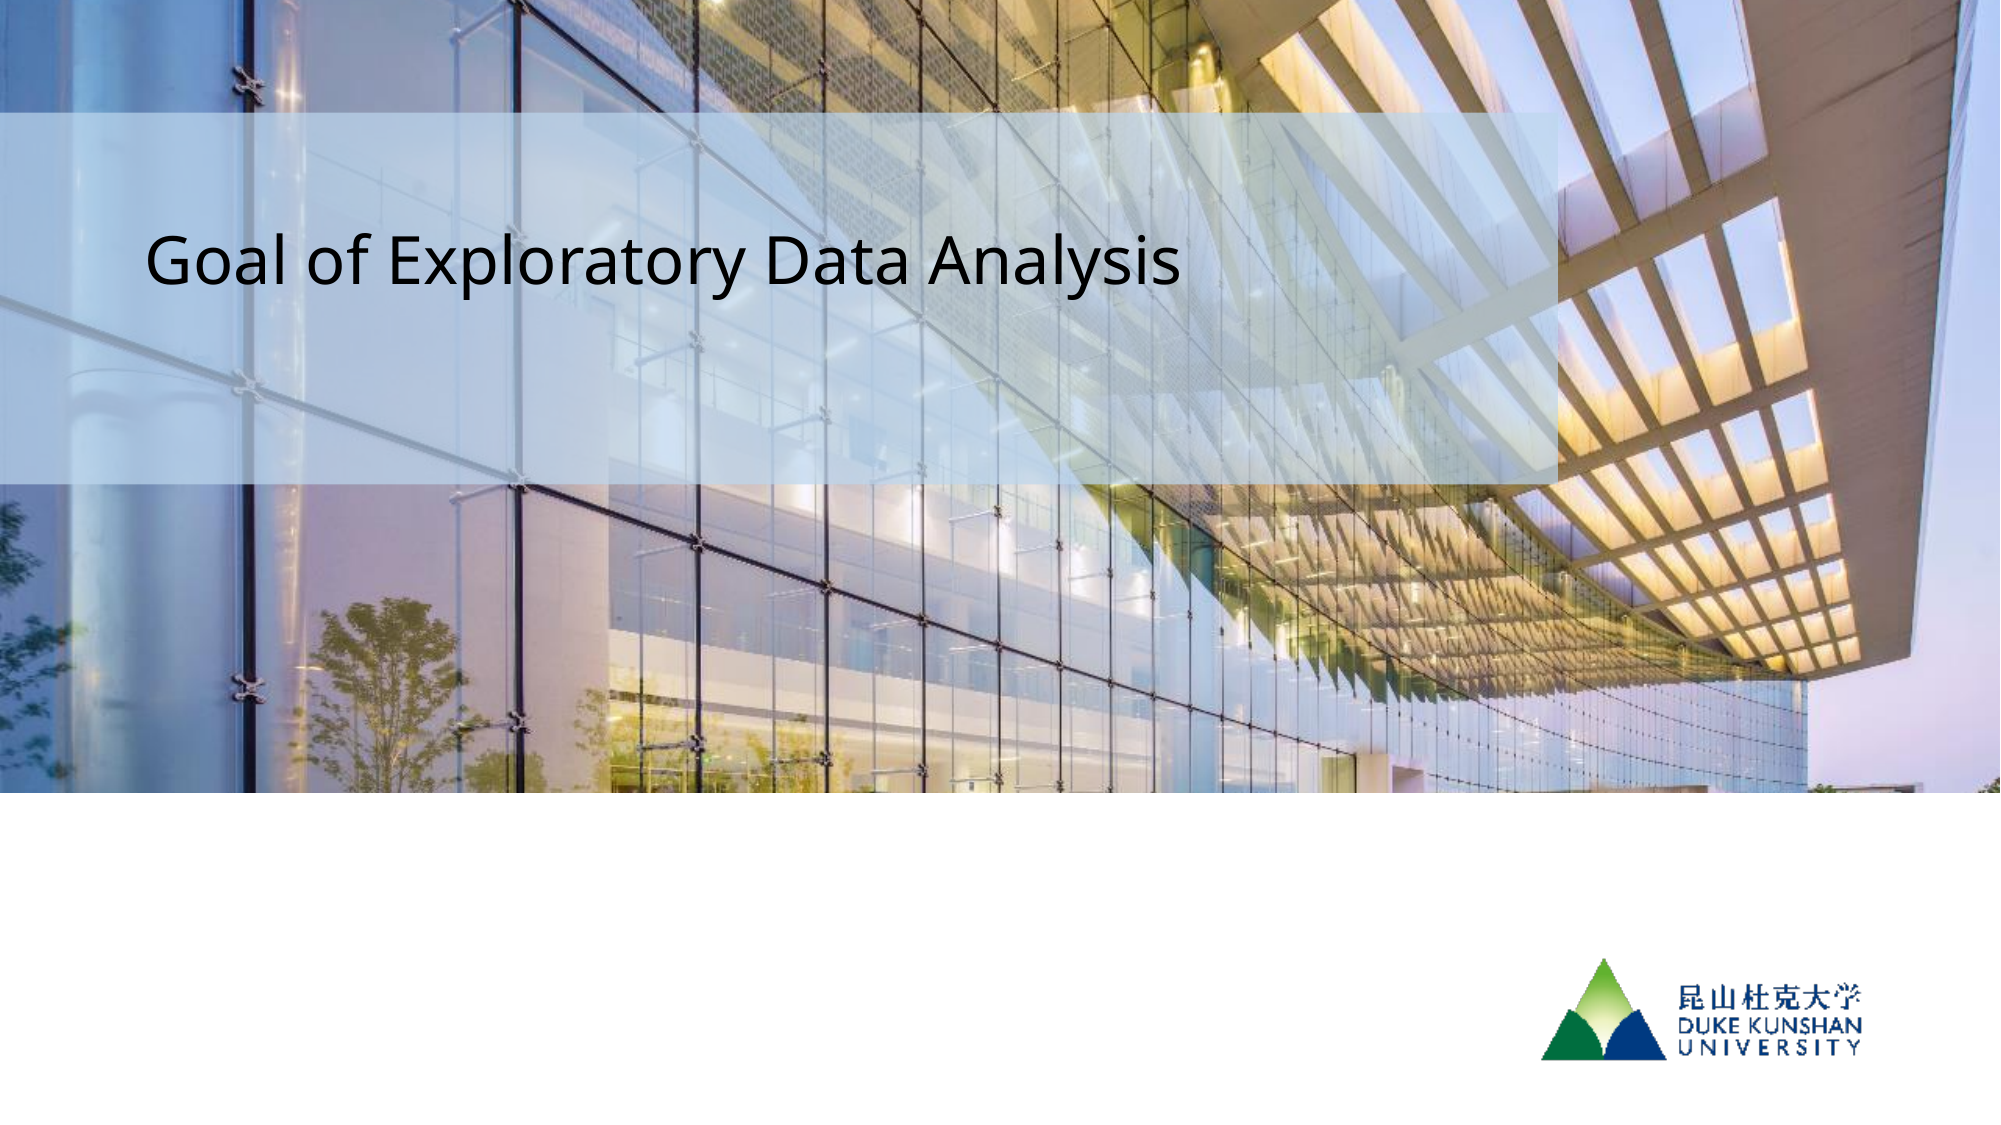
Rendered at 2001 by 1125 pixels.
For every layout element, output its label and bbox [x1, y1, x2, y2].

picture [1540, 956, 1863, 1062]
picture [0, 0, 2000, 793]
